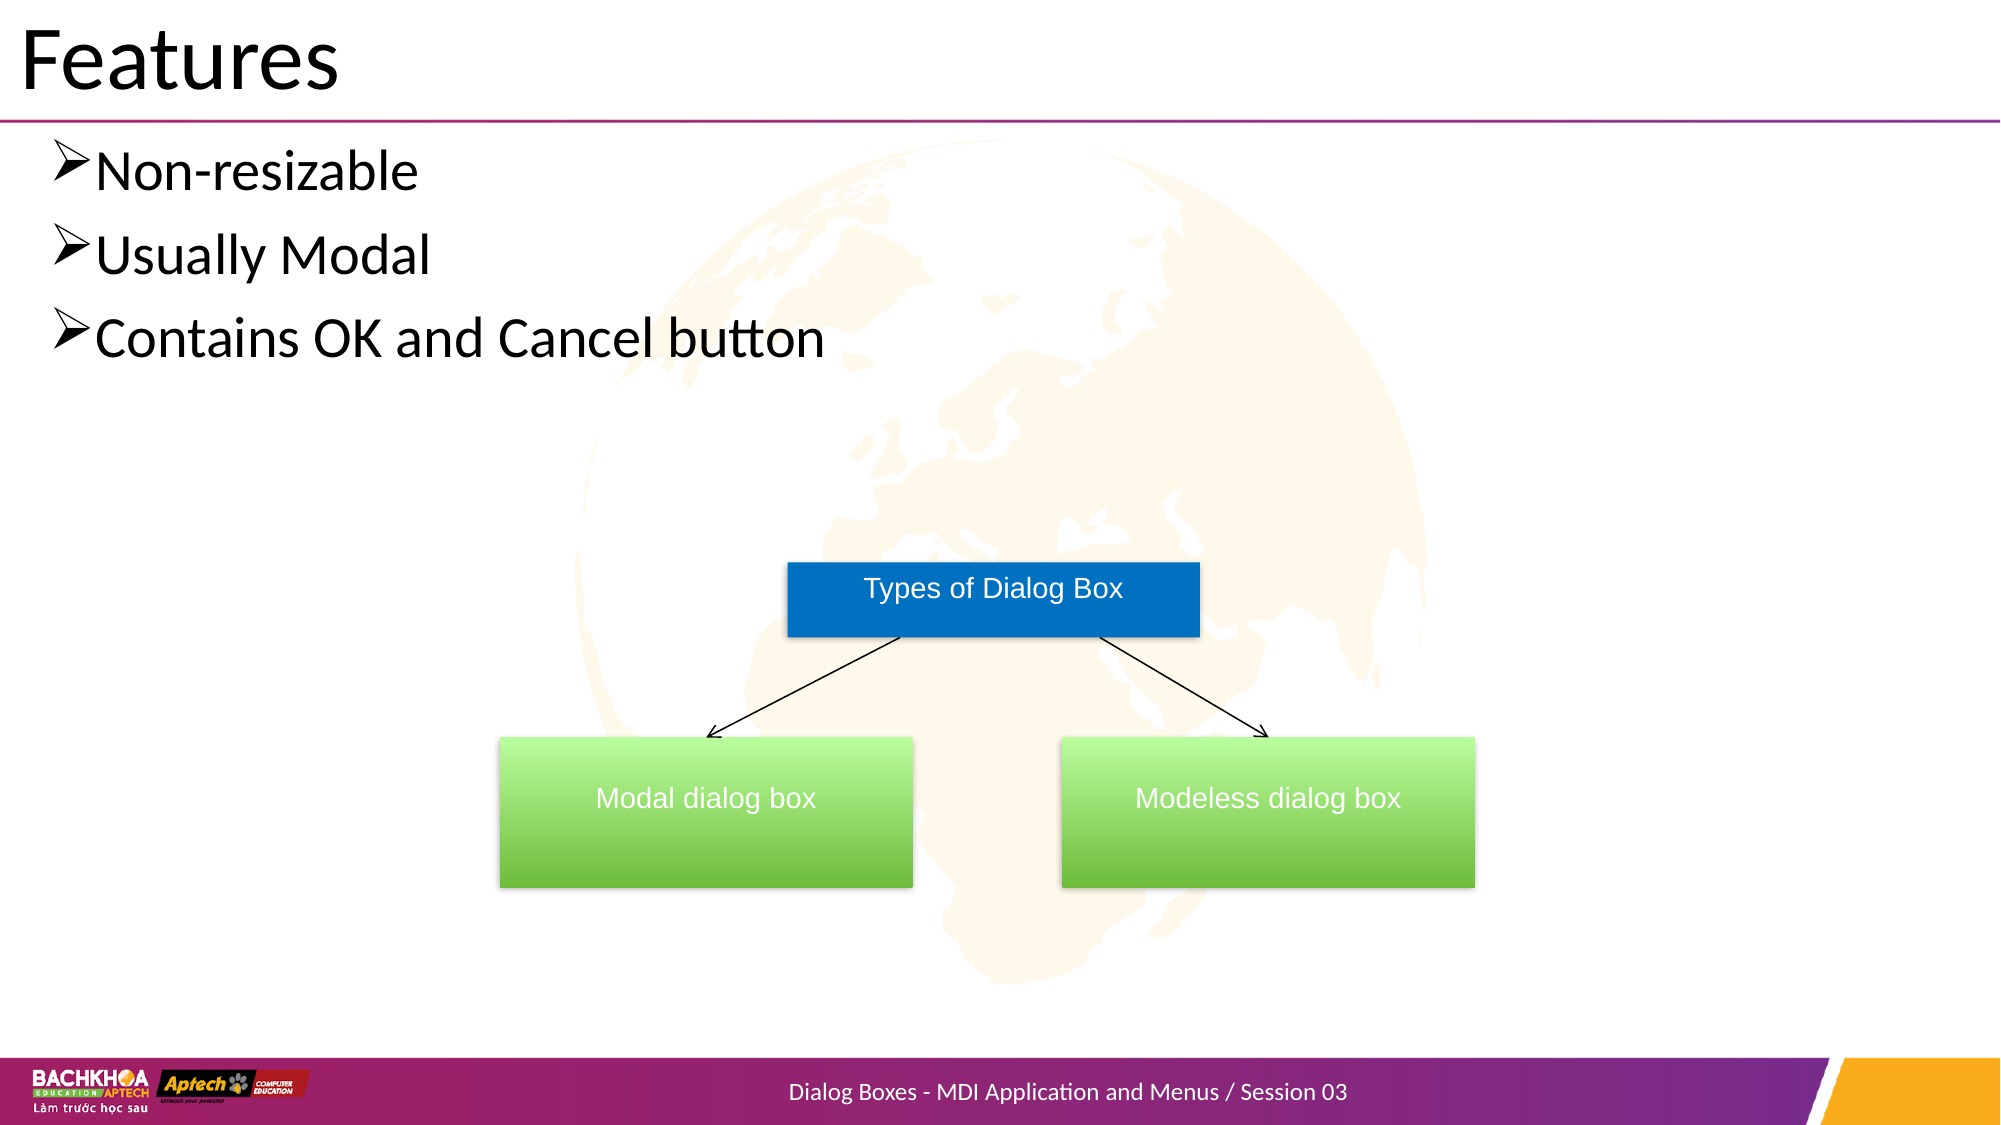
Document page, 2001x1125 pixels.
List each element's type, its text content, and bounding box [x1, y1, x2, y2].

text_box Modeless dialog box [1062, 737, 1475, 888]
footer Dialog Boxes - MDI Application and Menus / Session 03 [324, 1060, 1813, 1120]
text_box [705, 637, 901, 738]
title Features [5, 3, 1993, 116]
text_box Types of Dialog Box [787, 562, 1200, 638]
list Non-resizable Usually Modal Contains OK and Cancel button [5, 125, 1993, 1014]
text_box Modal dialog box [500, 737, 913, 888]
picture [0, 0, 2001, 1125]
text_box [1099, 637, 1269, 738]
